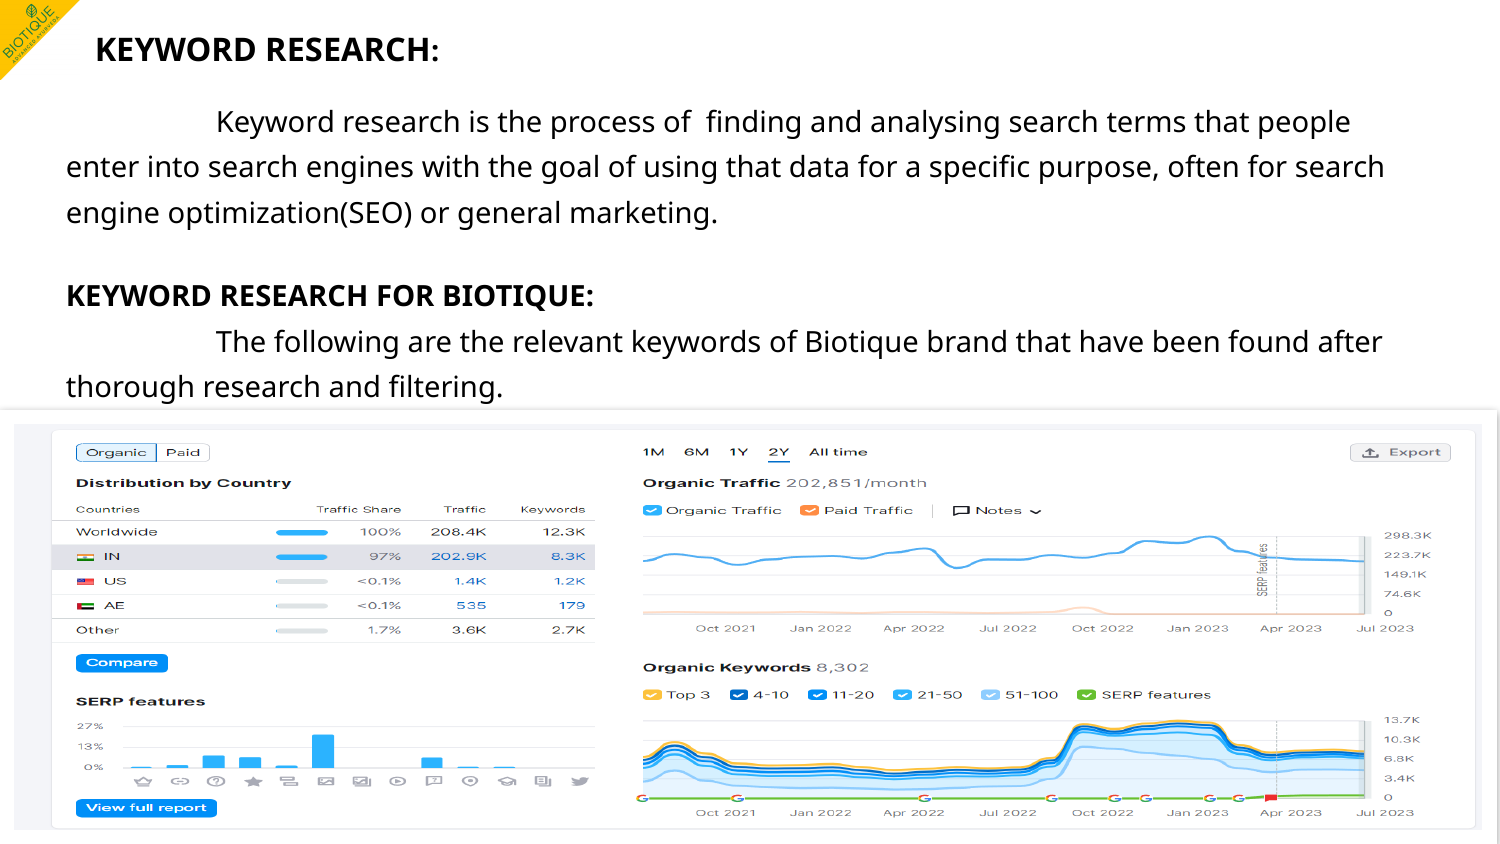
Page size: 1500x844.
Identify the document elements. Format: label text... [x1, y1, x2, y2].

list Keyword research is the process of finding and analysing search terms that people enter into search engines with the goal of using that data for a specific purpose, often for search engine optimization(SEO) or general marketing. KEYWORD RESEARCH FOR BIOTIQUE: The following are the relevant keywords of Biotique brand that have been found after thorough research and filtering. These keywords are further filtered as per the high and low traffic, popularity and few other criteria based on the requirement of our research. [32, 79, 1430, 407]
picture [0, 0, 80, 80]
title KEYWORD RESEARCH: [84, 11, 1490, 127]
picture [13, 423, 1483, 831]
